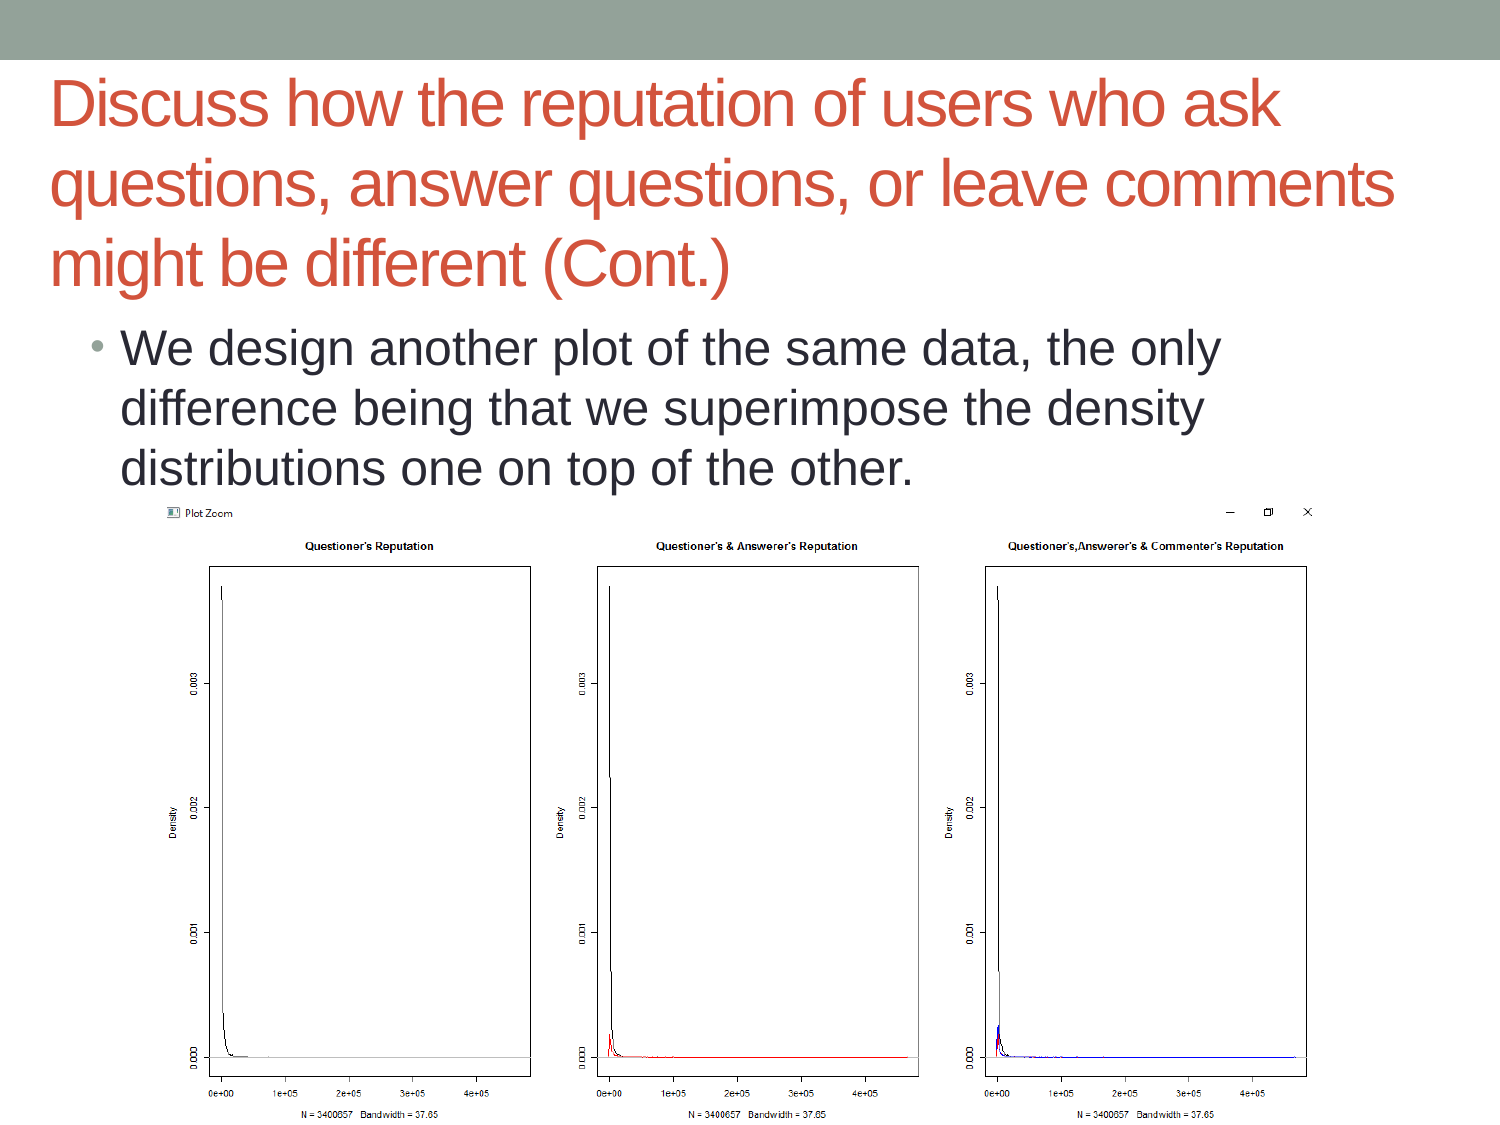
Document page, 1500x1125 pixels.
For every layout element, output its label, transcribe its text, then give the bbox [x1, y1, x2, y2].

picture [165, 503, 1328, 1125]
title Discuss how the reputation of users who ask questions, answer questions, or leave comments might be different (Cont.) [34, 98, 1466, 262]
list We design another plot of the same data, the only difference being that we superimpose the density distributions one on top of the other. [75, 307, 1425, 1108]
